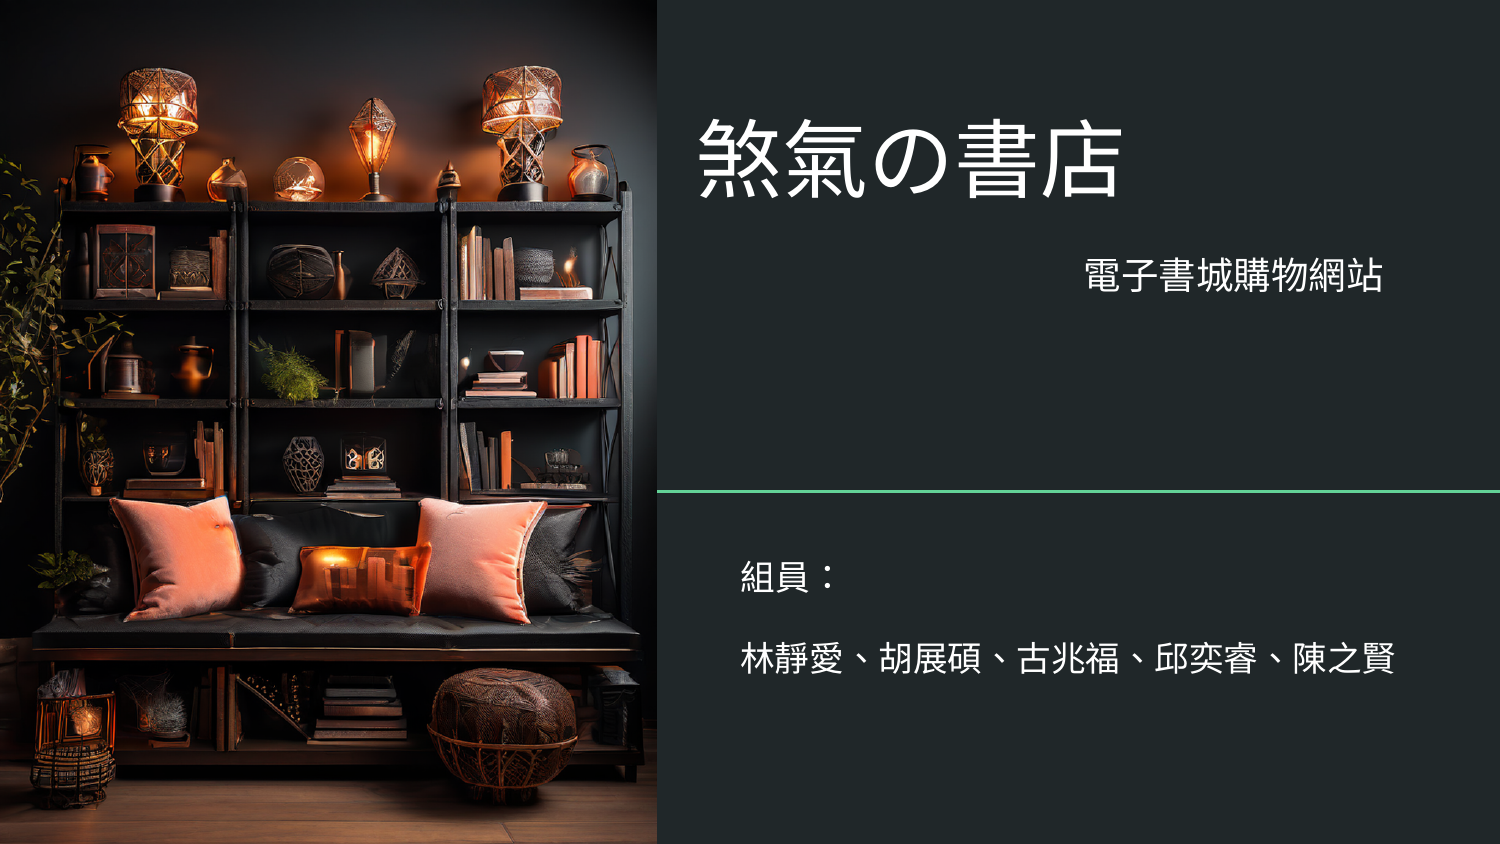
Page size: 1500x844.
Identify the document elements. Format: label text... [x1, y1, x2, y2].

subtitle 電子書城購物網站 [1068, 231, 1500, 365]
subtitle 林靜愛、胡展碩、古兆福、邱奕睿、陳之賢 [725, 616, 1449, 709]
subtitle 組員： [725, 535, 1449, 616]
picture [0, 0, 657, 844]
title 煞氣の書店 [681, 75, 1475, 232]
